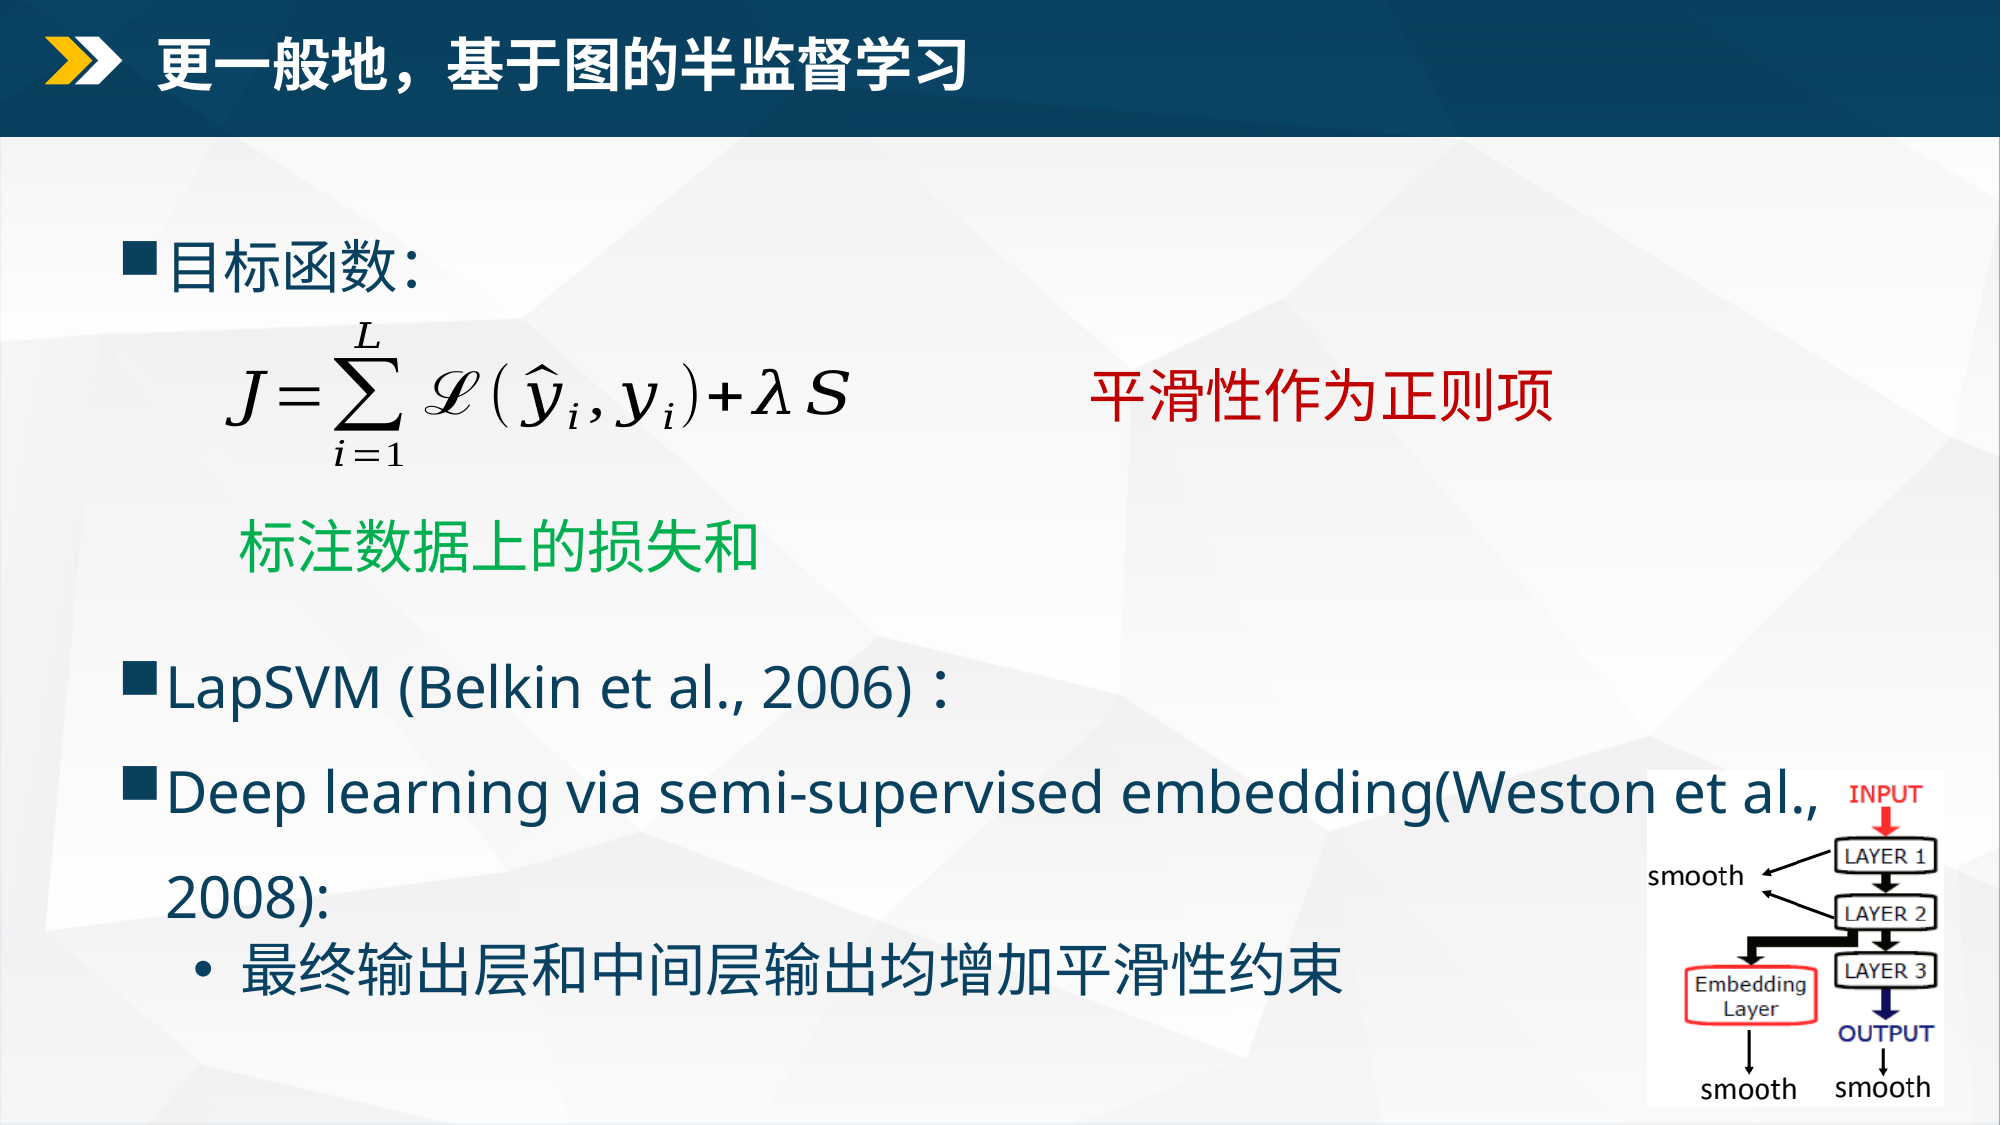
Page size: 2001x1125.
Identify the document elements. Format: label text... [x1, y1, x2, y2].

list 更一般地，基于图的半监督学习 [140, 28, 1027, 93]
picture [0, 0, 2000, 1125]
text_box 平滑性作为正则项 [1074, 351, 1570, 437]
text_box 标注数据上的损失和 [223, 502, 777, 588]
